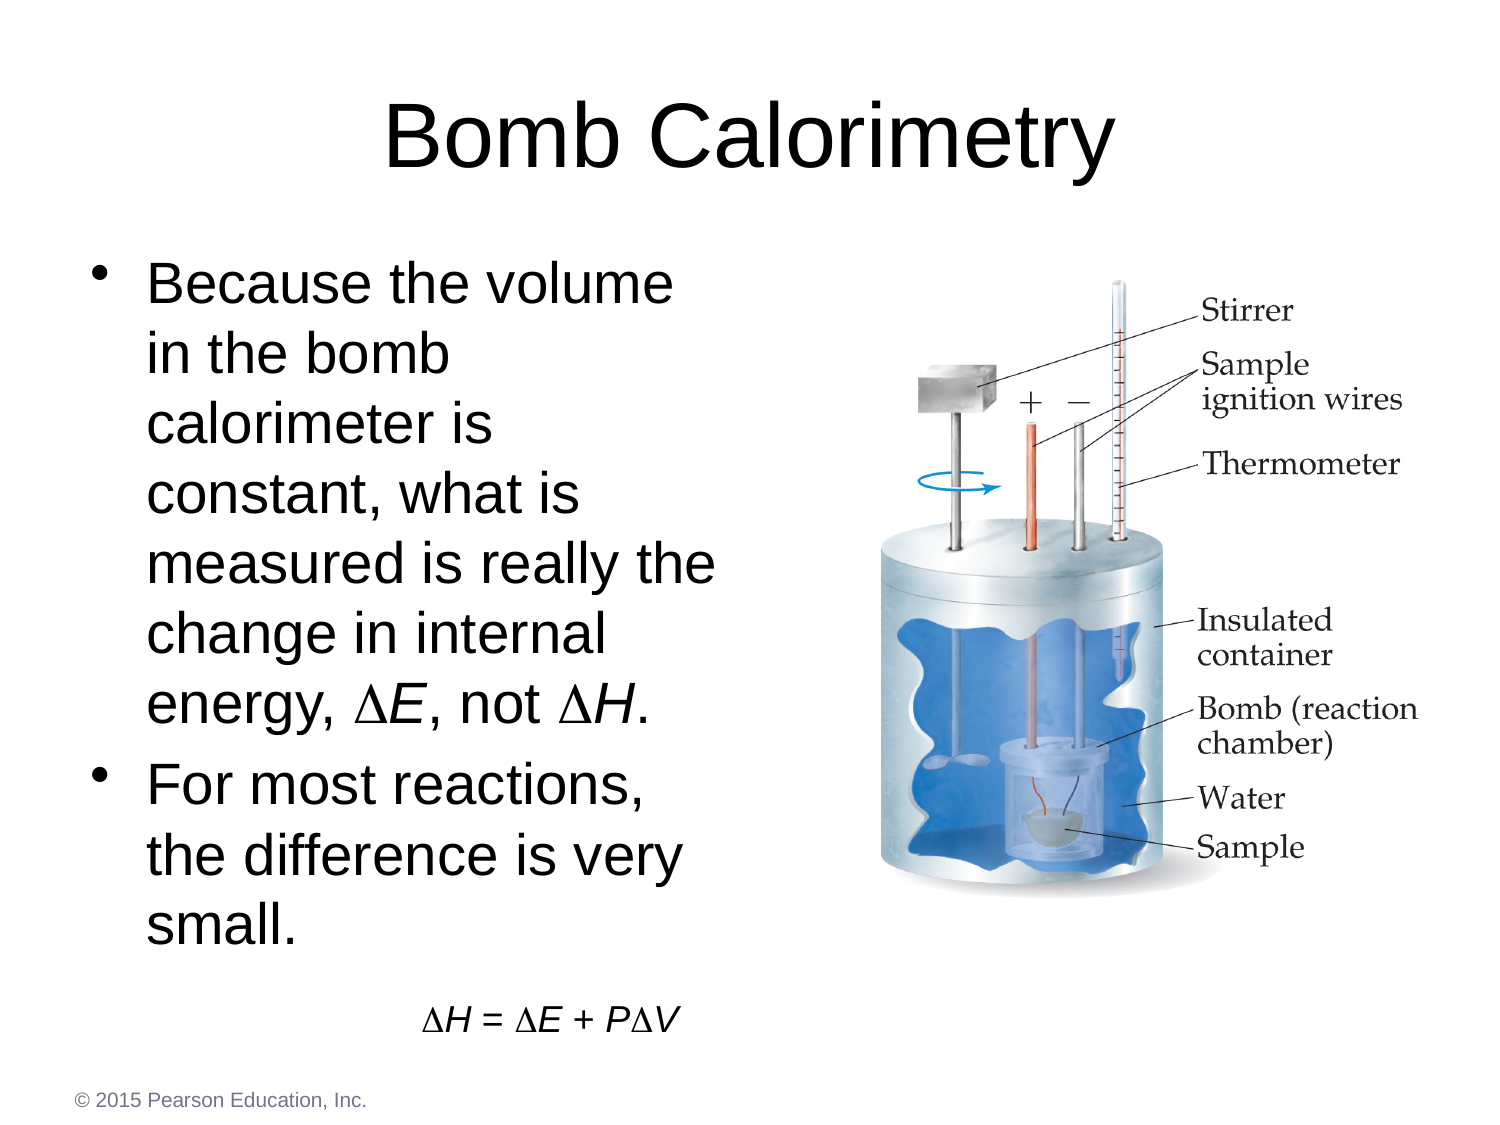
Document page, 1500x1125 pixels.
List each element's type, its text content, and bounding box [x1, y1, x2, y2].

text_box H = E + PV [406, 987, 694, 1048]
picture [874, 274, 1424, 901]
title Bomb Calorimetry [0, 37, 1500, 226]
list Because the volume in the bomb calorimeter is constant, what is measured is really the change in internal energy, E, not H. For most reactions, the difference is very small. [74, 237, 738, 976]
